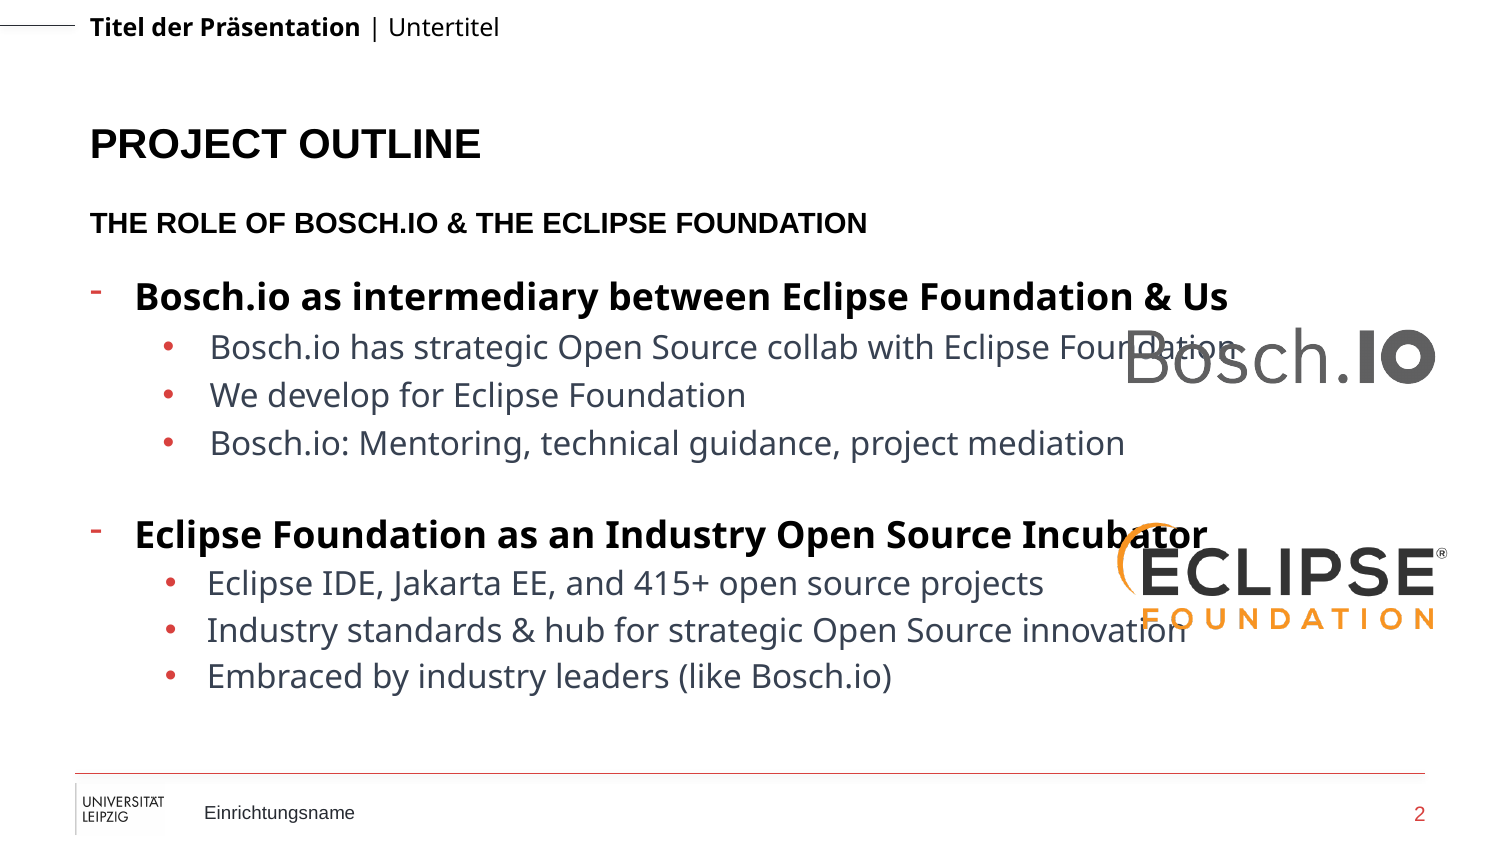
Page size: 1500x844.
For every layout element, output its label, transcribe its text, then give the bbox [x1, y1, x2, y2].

picture [1072, 274, 1491, 438]
slide_number 2 [1303, 800, 1426, 834]
picture [1115, 522, 1448, 631]
title PROJECT OUTLINE [75, 50, 1425, 175]
picture [75, 782, 165, 836]
list THE ROLE OF BOSCH.IO & THE ECLIPSE FOUNDATION [75, 186, 1425, 247]
list Bosch.io as intermediary between Eclipse Foundation & Us Bosch.io has strategic Open Source collab with Eclipse Foundation We develop for Eclipse Foundation Bosch.io: Mentoring, technical guidance, project mediation Eclipse Foundation as an Industry Open Source Incubator Eclipse IDE, Jakarta EE, and 415+ open source projects Industry standards & hub for strategic Open Source innovation Embraced by industry leaders (like Bosch.io) [75, 265, 1425, 754]
